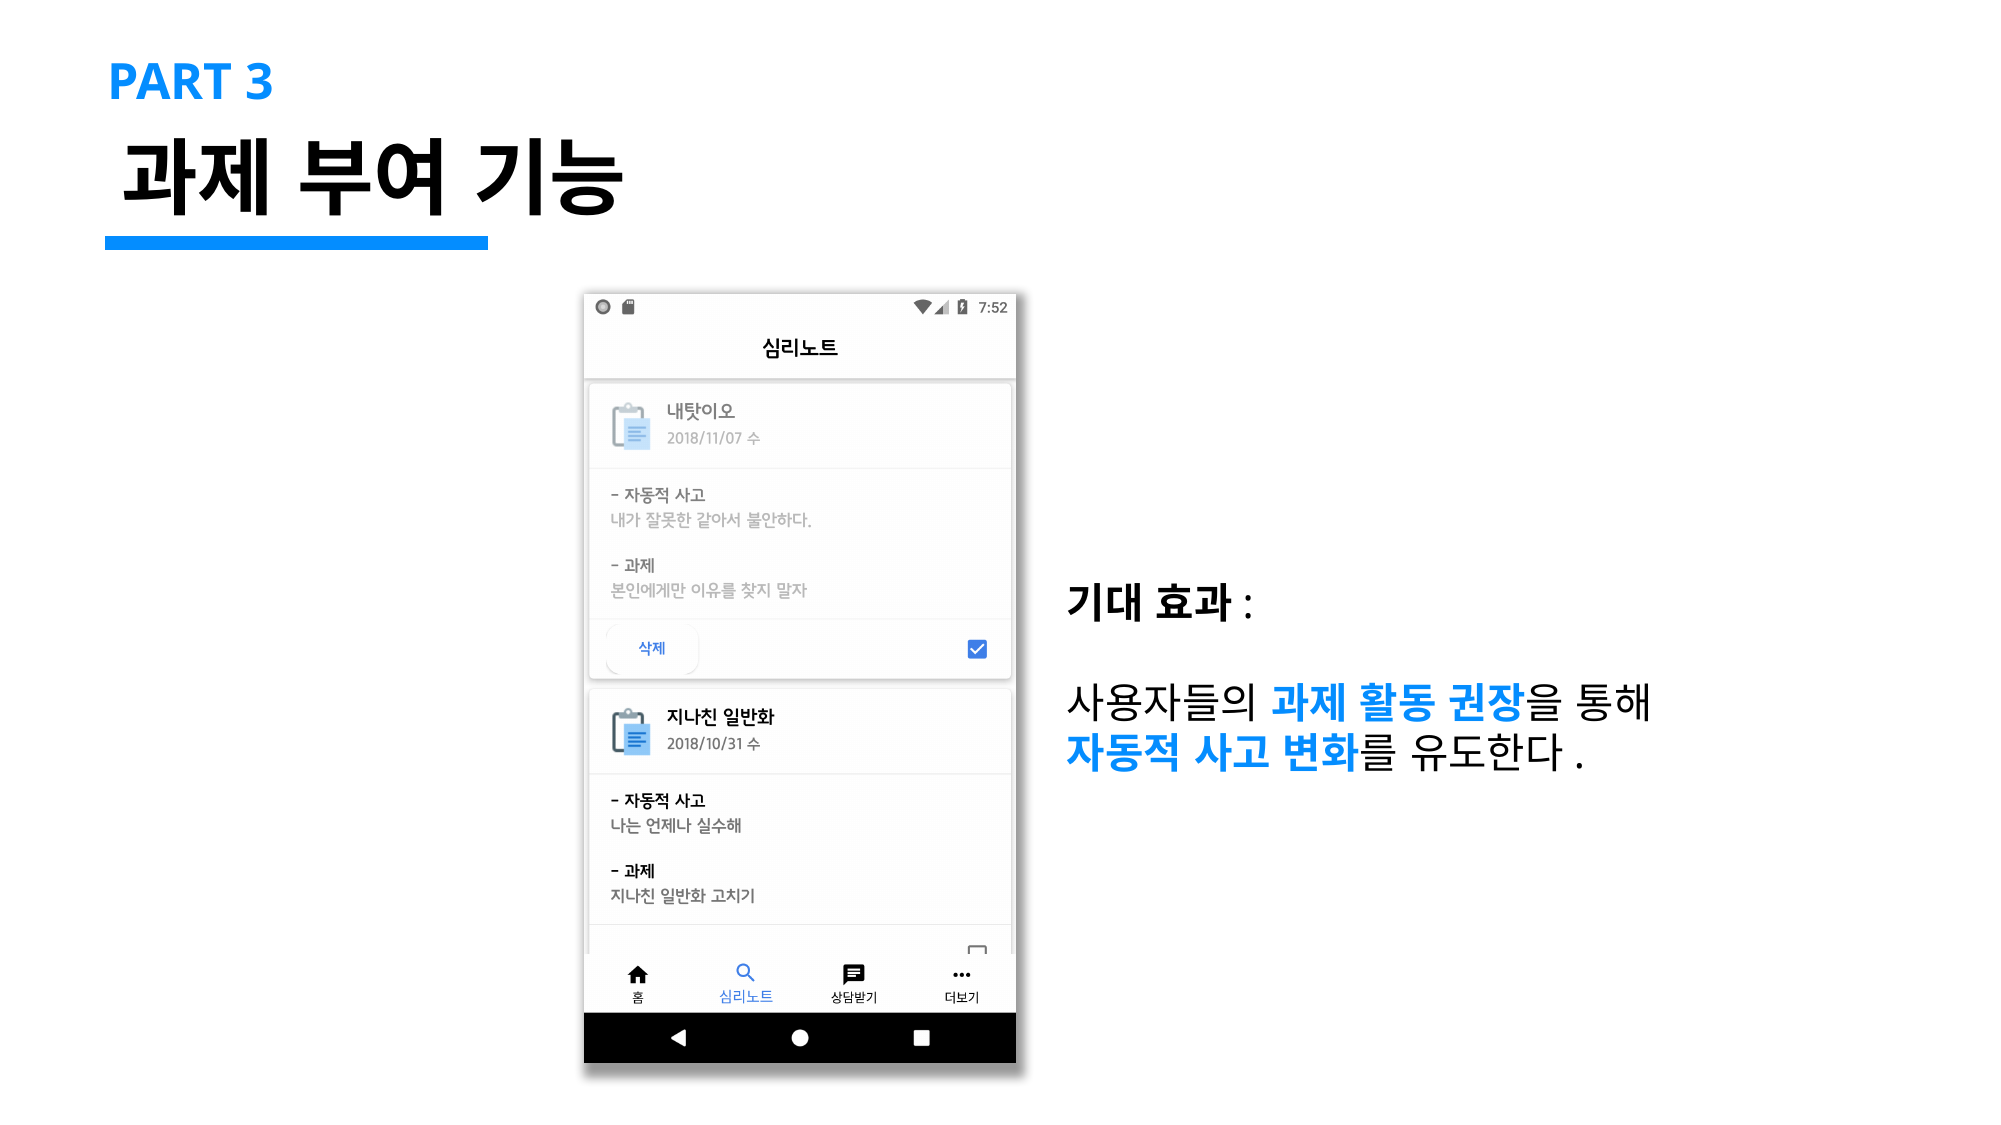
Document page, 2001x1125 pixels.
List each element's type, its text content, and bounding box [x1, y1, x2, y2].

text_box 과제 부여 기능 [106, 117, 800, 233]
text_box PART 3 [92, 41, 290, 117]
text_box [105, 236, 488, 250]
picture [584, 294, 1016, 1063]
text_box 기대 효과: 사용자들의 과제 활동 권장을 통해 자동적 사고 변화를 유도한다. [1052, 569, 1680, 785]
